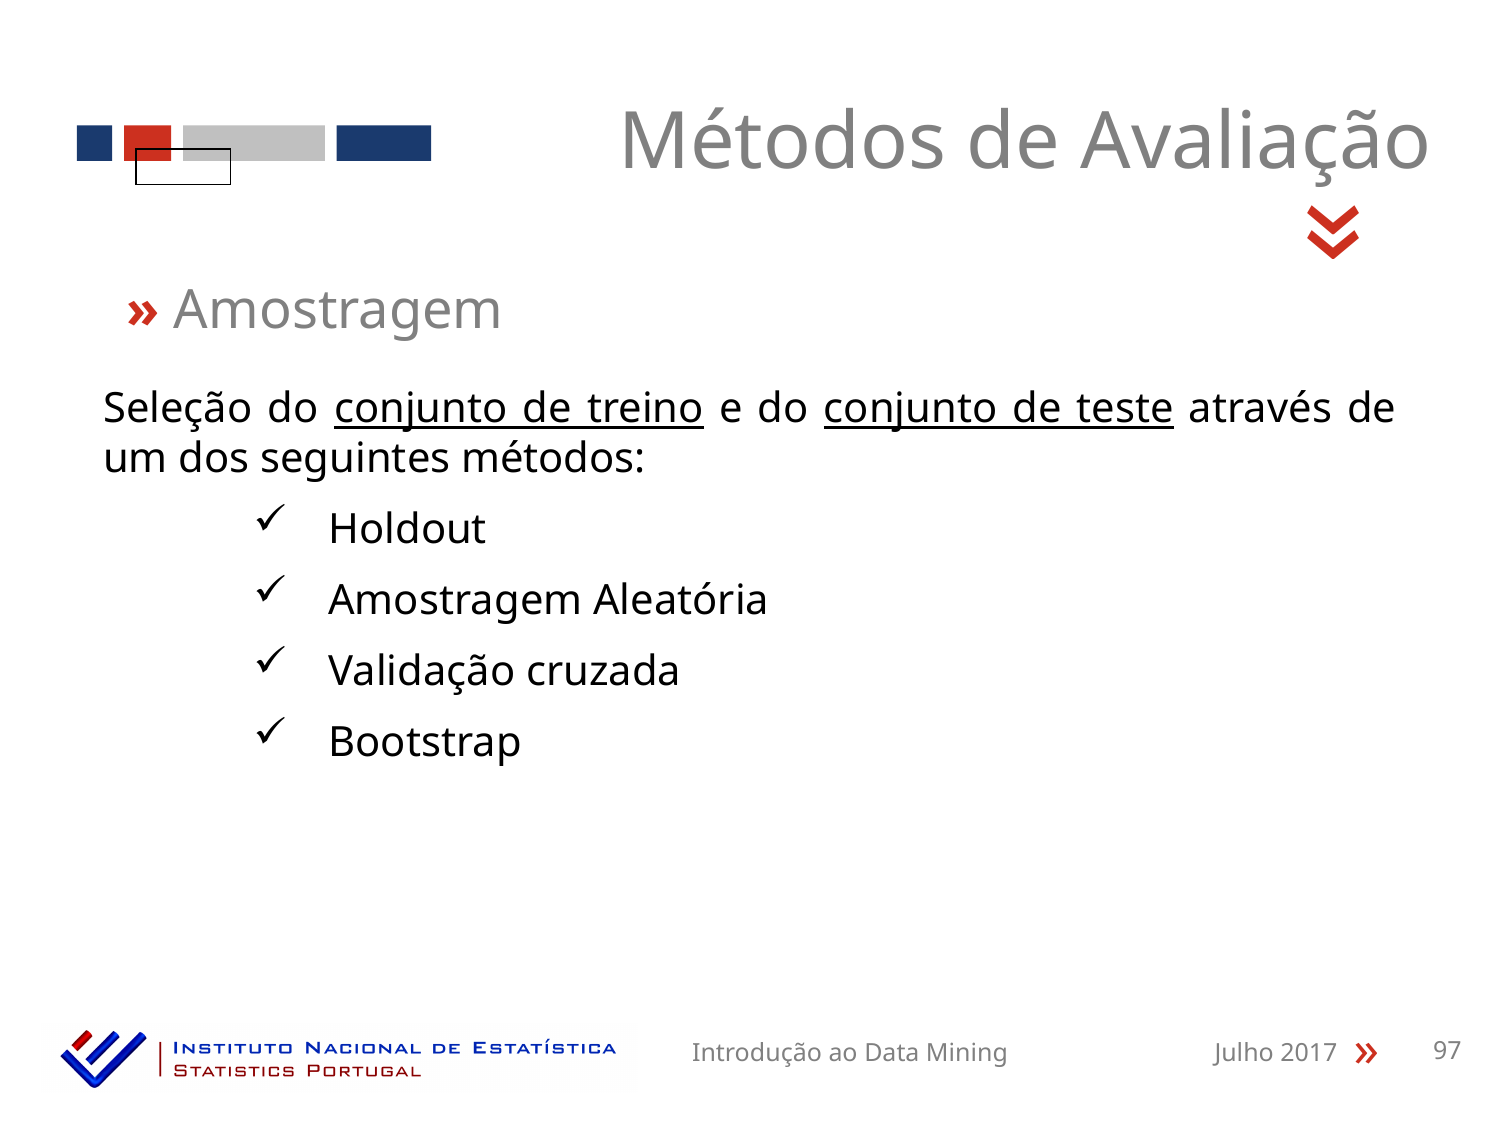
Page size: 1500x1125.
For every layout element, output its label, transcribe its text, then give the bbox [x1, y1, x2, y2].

footer Introdução ao Data Mining [620, 1009, 1081, 1093]
text_box » Amostragem [111, 267, 1436, 347]
text_box « [1316, 1023, 1394, 1099]
picture [41, 1023, 620, 1093]
text_box « [1234, 207, 1400, 267]
slide_number 97 [1358, 1009, 1477, 1093]
text_box Métodos de Avaliação [454, 66, 1447, 207]
slide_number Julho 2017 [1081, 1009, 1353, 1093]
text_box Seleção do conjunto de treino e do conjunto de teste através de um dos seguintes métodos: Holdout Amostragem Aleatória Validação cruzada Bootstrap [88, 373, 1412, 843]
